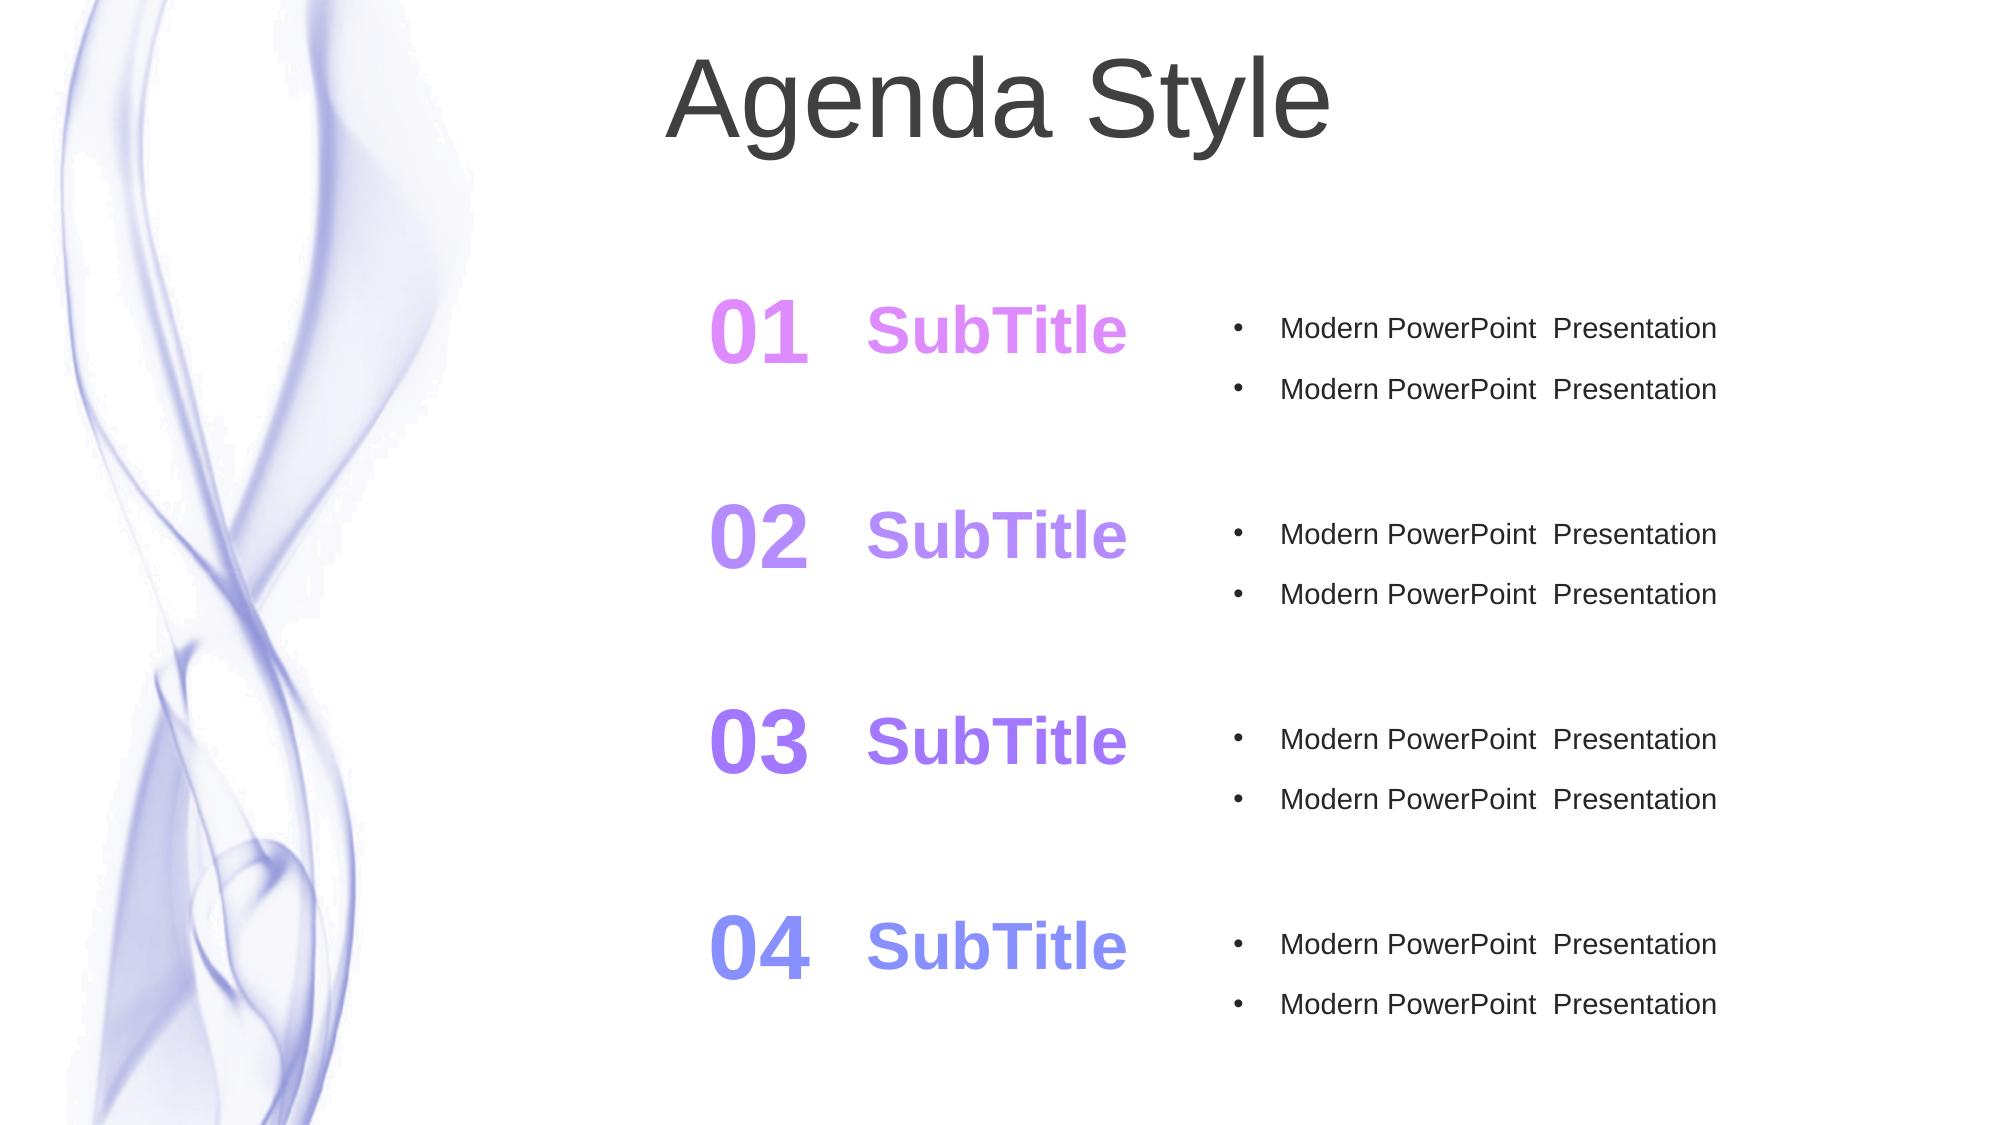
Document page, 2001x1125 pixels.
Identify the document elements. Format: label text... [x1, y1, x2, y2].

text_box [671, 674, 1762, 824]
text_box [671, 880, 1762, 1029]
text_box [671, 264, 1762, 414]
text_box Agenda Style [0, 18, 2000, 168]
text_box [671, 469, 1762, 619]
